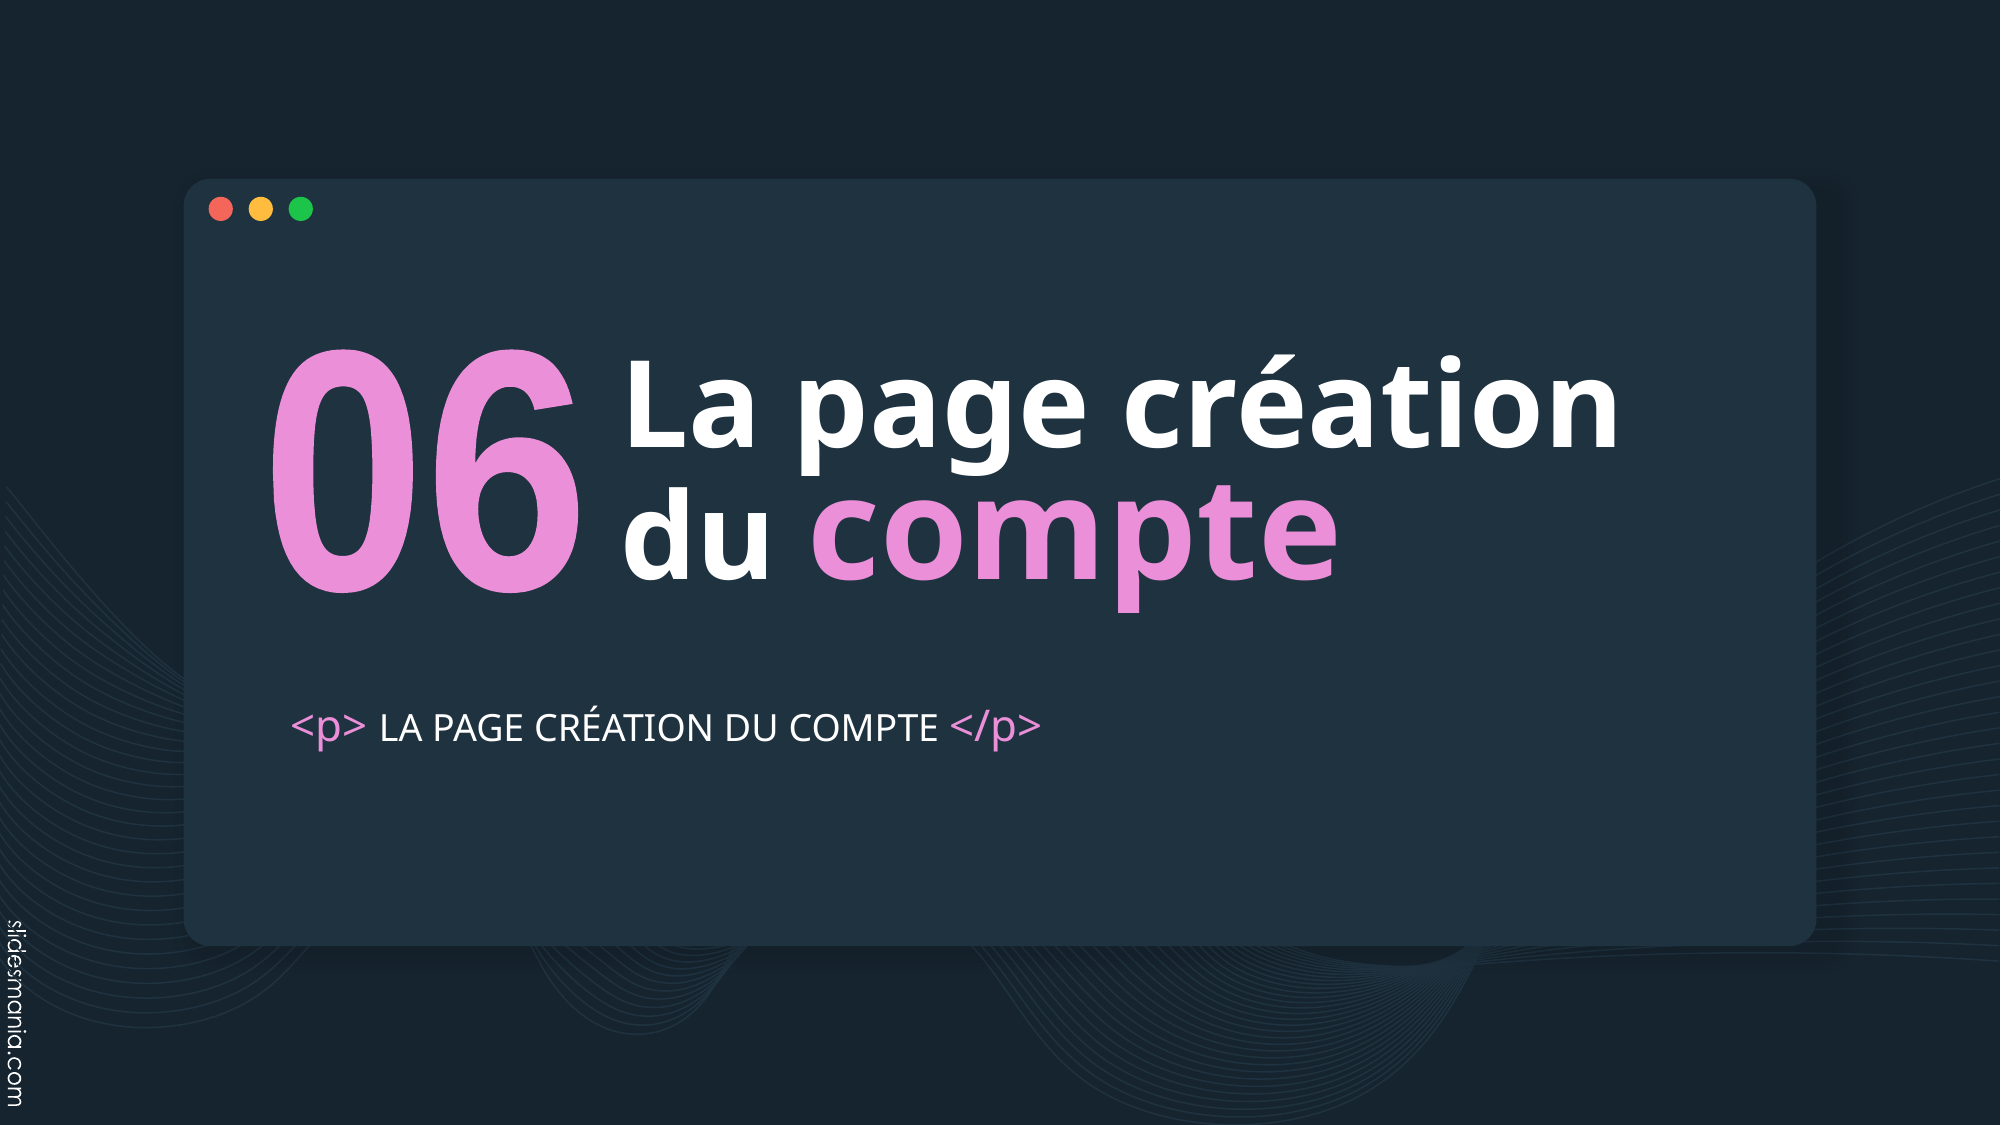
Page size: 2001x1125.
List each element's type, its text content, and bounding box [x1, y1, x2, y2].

title La page création du compte [600, 334, 1705, 594]
list <p> LA PAGE CRÉATION DU COMPTE </p> [270, 669, 1730, 795]
